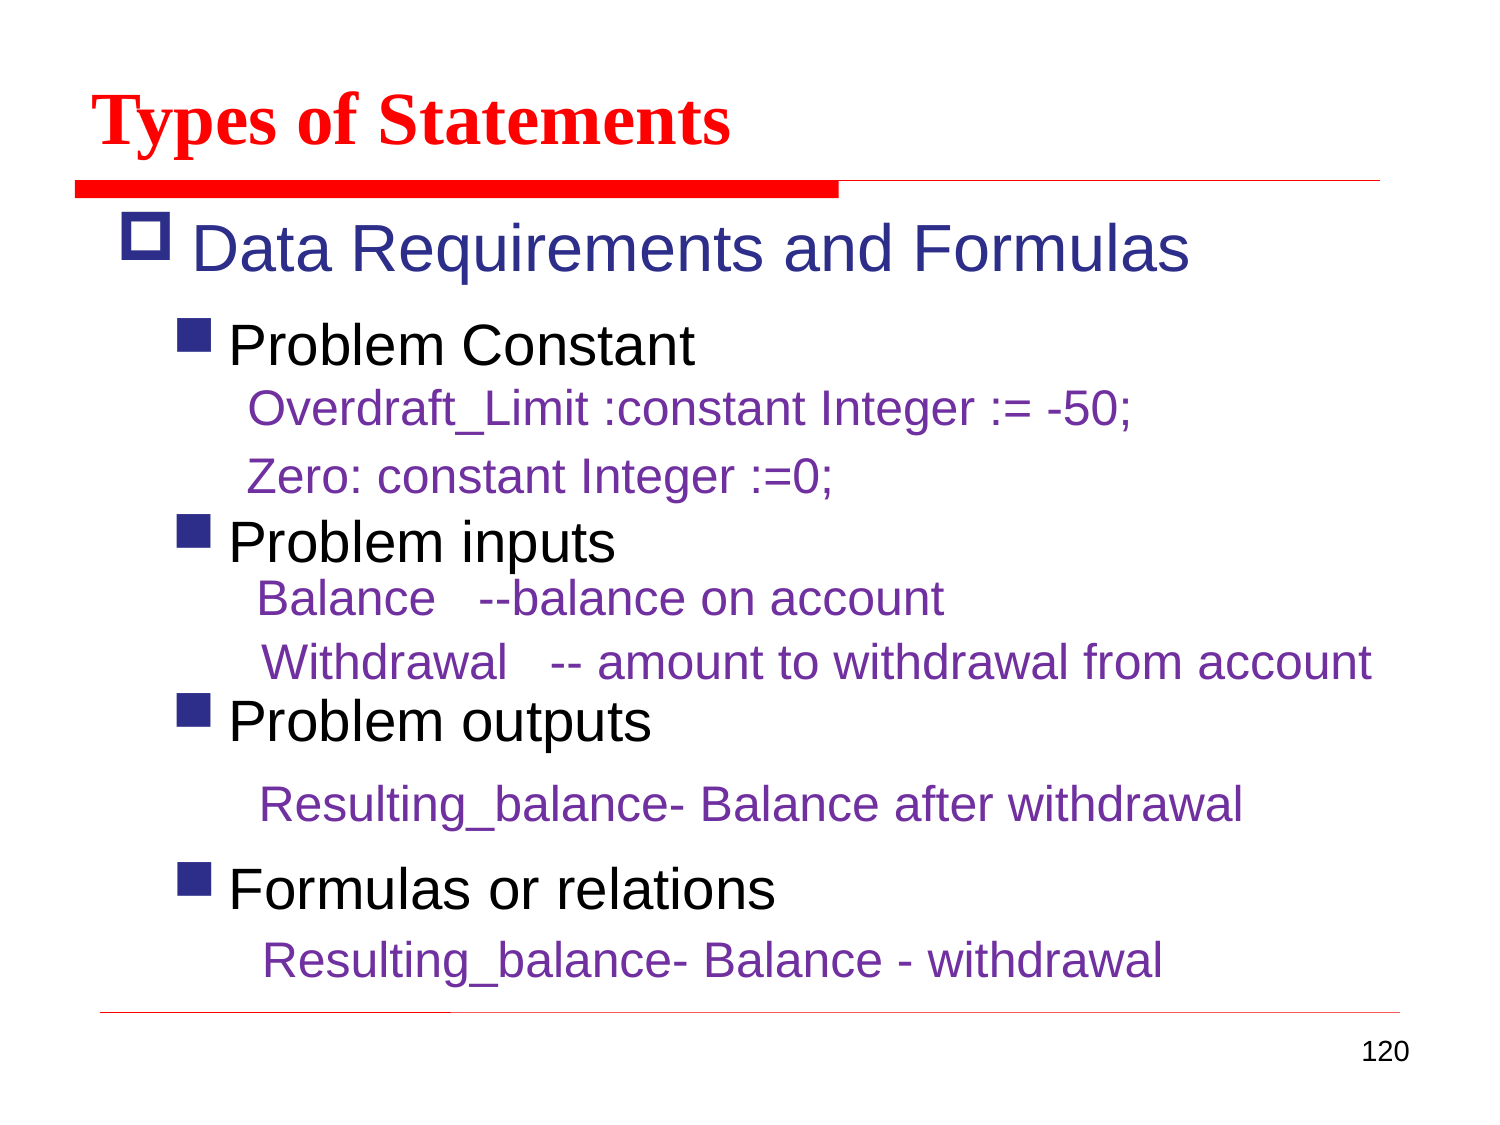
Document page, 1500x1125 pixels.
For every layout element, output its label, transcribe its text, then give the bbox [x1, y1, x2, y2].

text_box Overdraft_Limit :constant Integer := -50; [247, 400, 1134, 436]
text_box Withdrawal -- amount to withdrawal from account [261, 653, 1388, 690]
slide_number 120 [1074, 1024, 1426, 1103]
text_box Problem outputs [171, 717, 654, 753]
text_box Resulting_balance- Balance after withdrawal [258, 796, 1245, 832]
text_box Balance --balance on account [256, 590, 946, 626]
text_box Data Requirements and Formulas [116, 234, 1192, 285]
text_box Resulting_balance- Balance - withdrawal [261, 951, 1165, 988]
text_box Zero: constant Integer :=0; [246, 467, 836, 504]
text_box Problem Constant [172, 342, 696, 378]
text_box Formulas or relations [172, 886, 778, 922]
text_box Types of Statements [91, 89, 733, 161]
text_box Problem inputs [171, 538, 618, 575]
